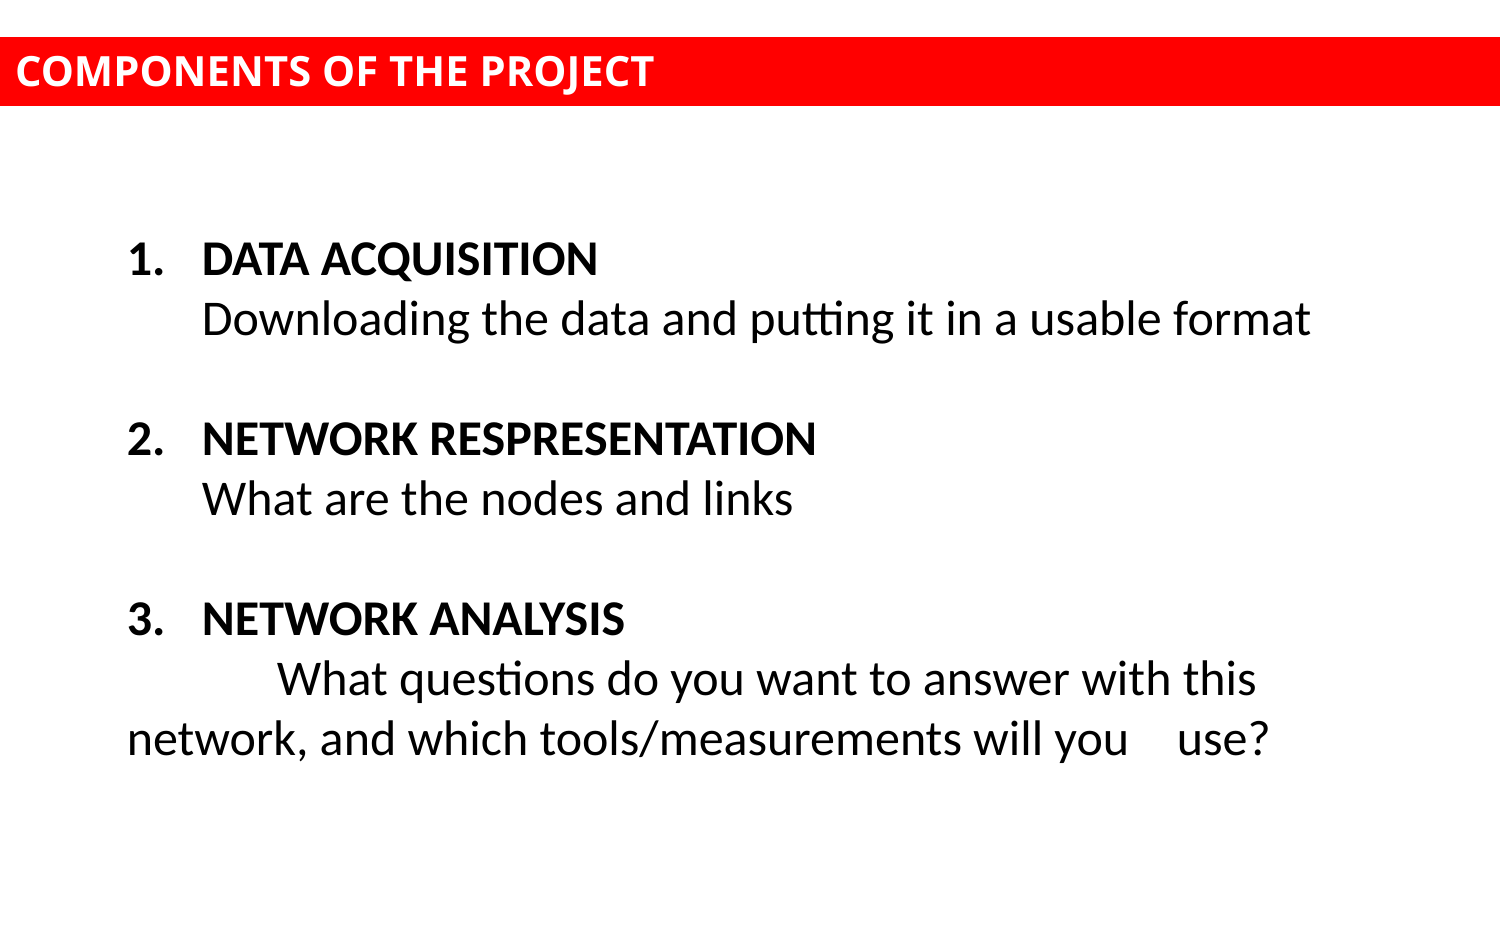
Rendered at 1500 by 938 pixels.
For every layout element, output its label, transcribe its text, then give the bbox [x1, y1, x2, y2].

text_box COMPONENTS OF THE PROJECT [0, 37, 1500, 106]
text_box DATA ACQUISITION Downloading the data and putting it in a usable format NETWORK RESPRESENTATION What are the nodes and links NETWORK ANALYSIS What questions do you want to answer with this network, and which tools/measurements will you use? [111, 218, 1388, 774]
